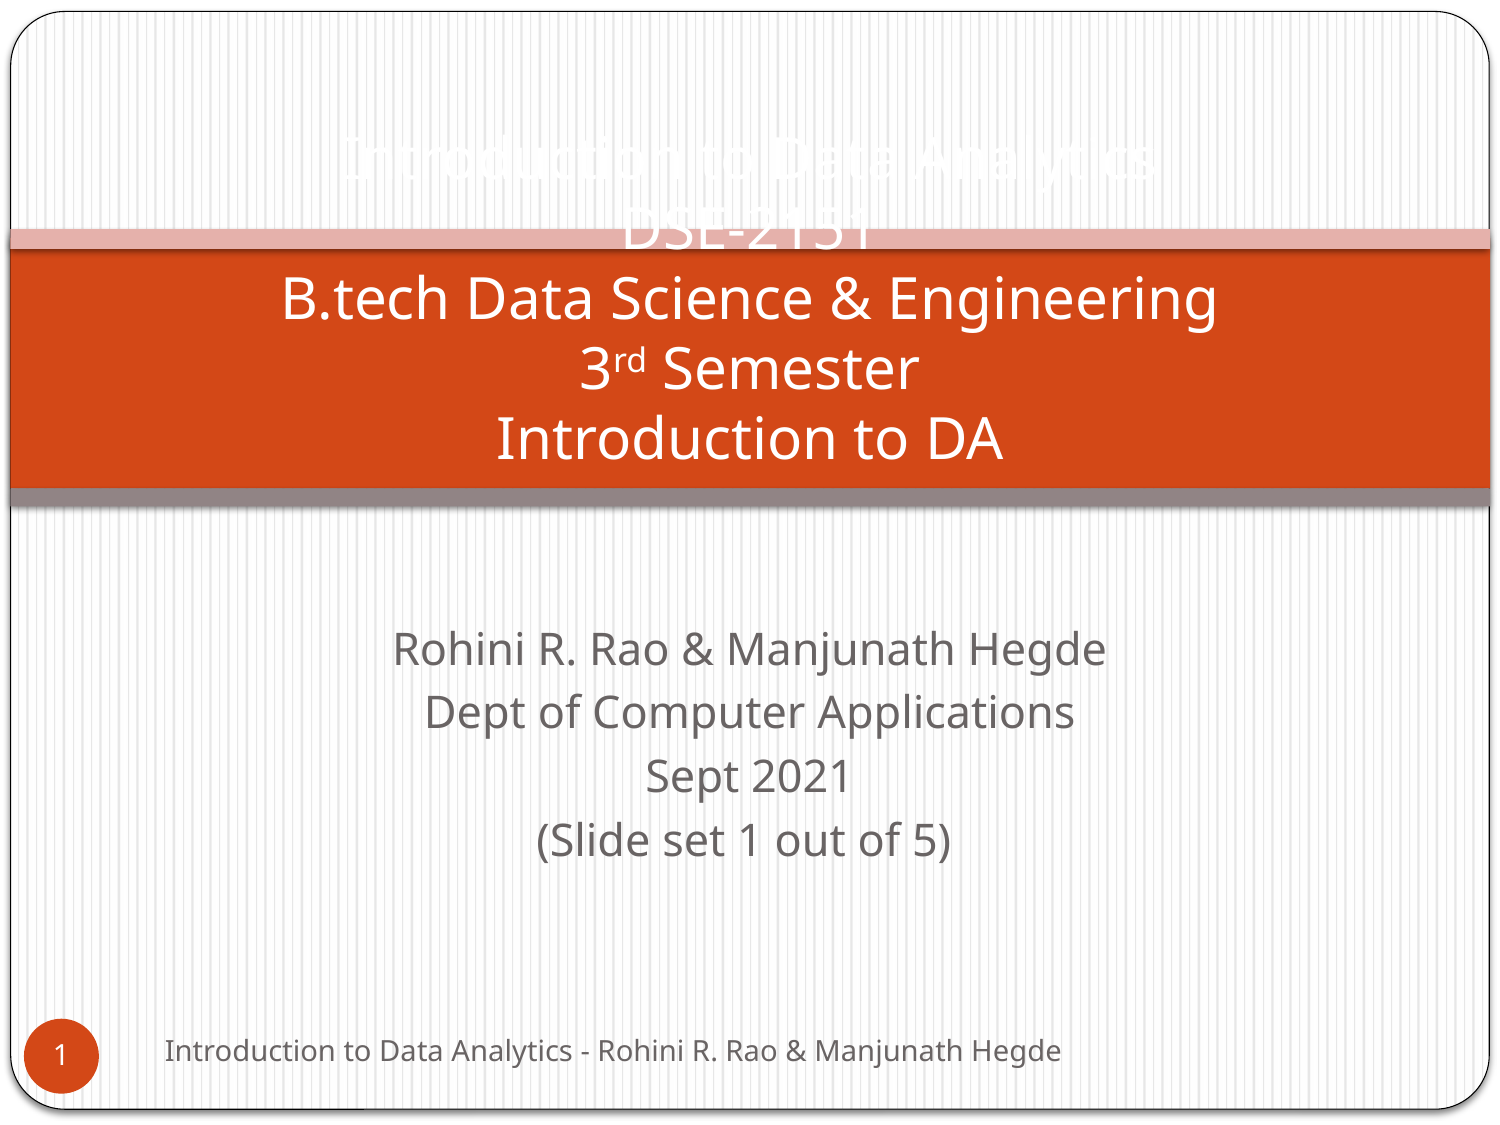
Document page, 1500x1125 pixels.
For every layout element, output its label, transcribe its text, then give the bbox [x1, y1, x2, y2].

subtitle Rohini R. Rao & Manjunath Hegde Dept of Computer Applications Sept 2021 (Slide set 1 out of 5) [225, 612, 1275, 875]
slide_number 1 [23, 1018, 99, 1094]
title Introduction to Data Analytics DSE-2151 B.tech Data Science & Engineering 3rd Semester Introduction to DA [75, 112, 1425, 489]
footer Introduction to Data Analytics - Rohini R. Rao & Manjunath Hegde [150, 1012, 1363, 1088]
